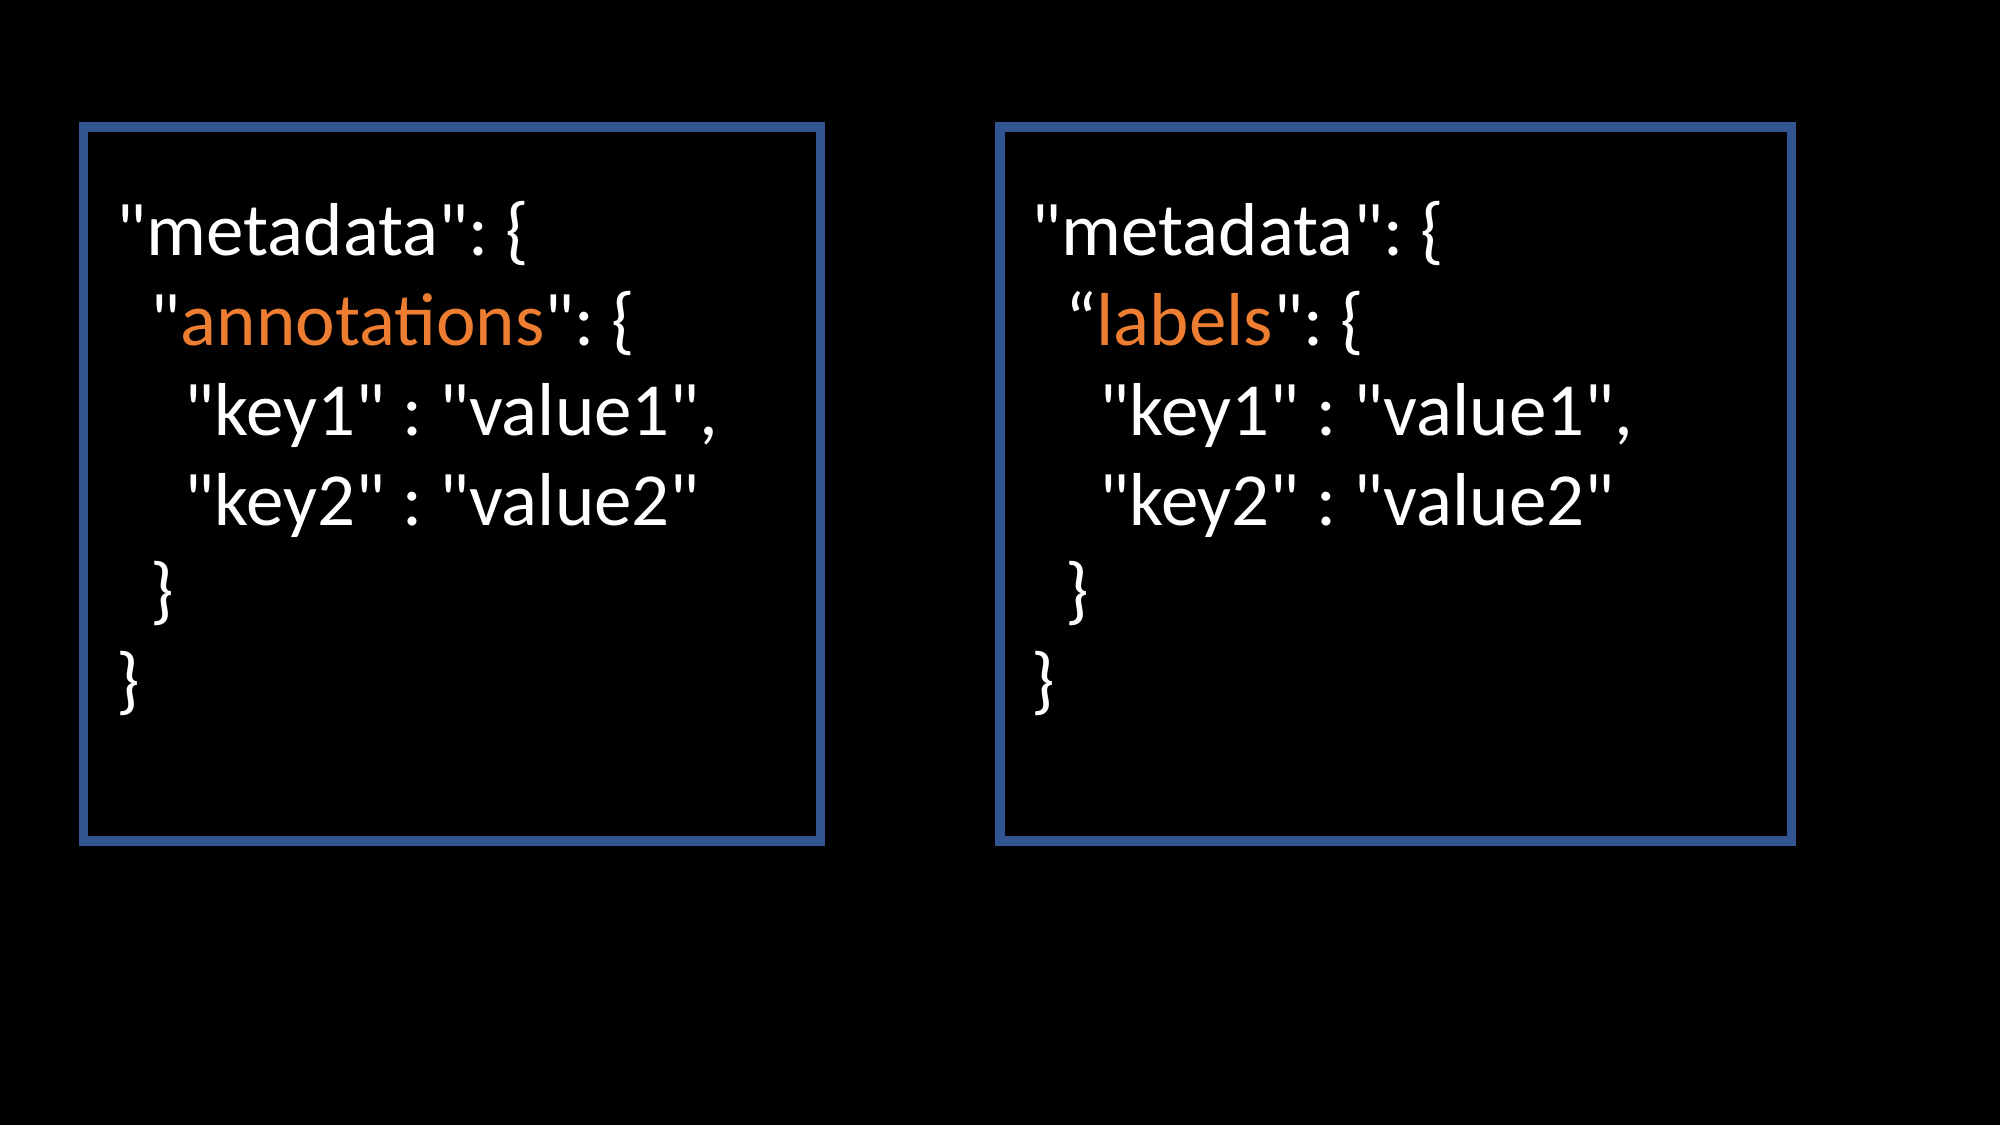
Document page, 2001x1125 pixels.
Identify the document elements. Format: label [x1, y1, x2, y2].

text_box [83, 127, 821, 841]
text_box [999, 127, 1792, 841]
